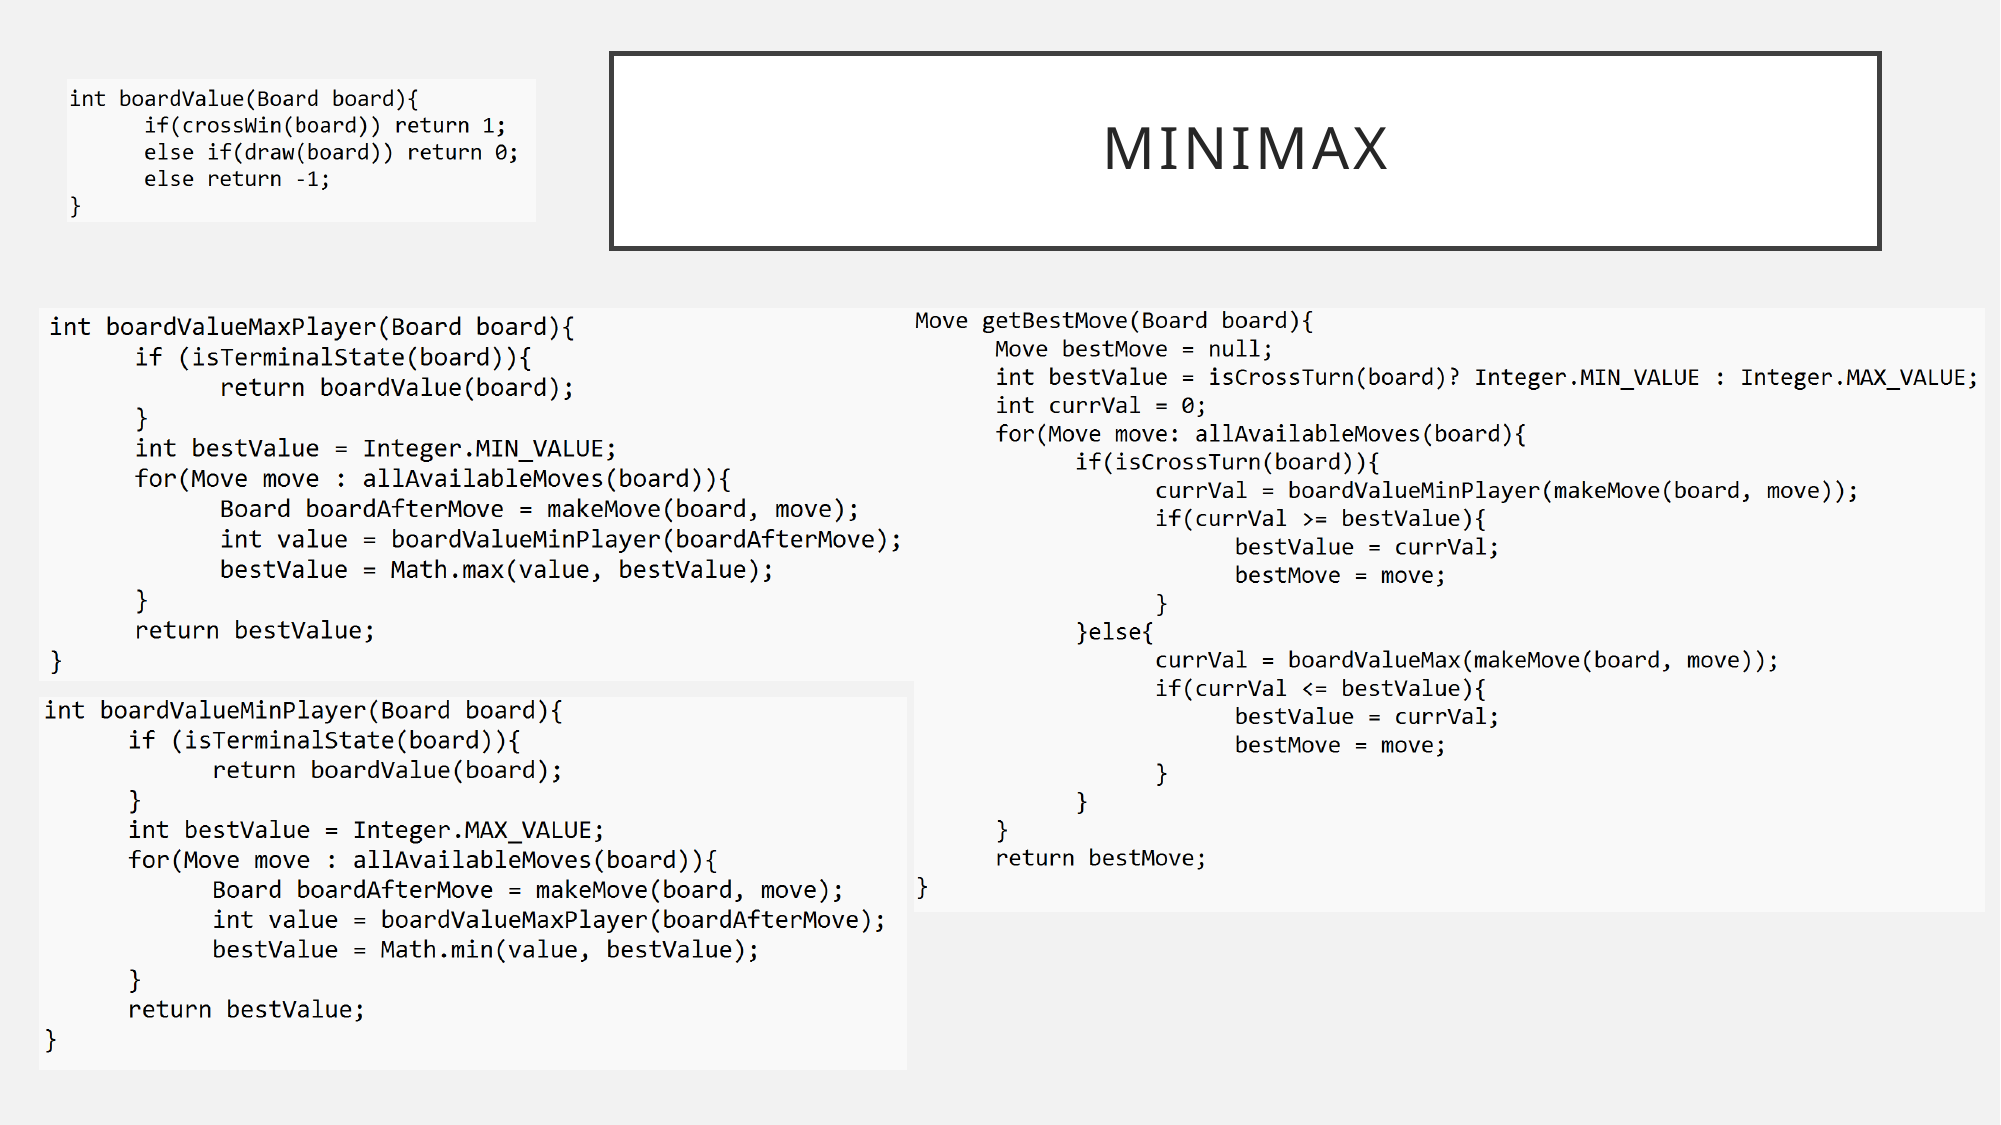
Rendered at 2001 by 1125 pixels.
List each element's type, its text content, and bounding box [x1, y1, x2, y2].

picture [39, 308, 1985, 912]
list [67, 79, 536, 223]
title Minimax [609, 51, 1882, 251]
picture [39, 697, 907, 1070]
